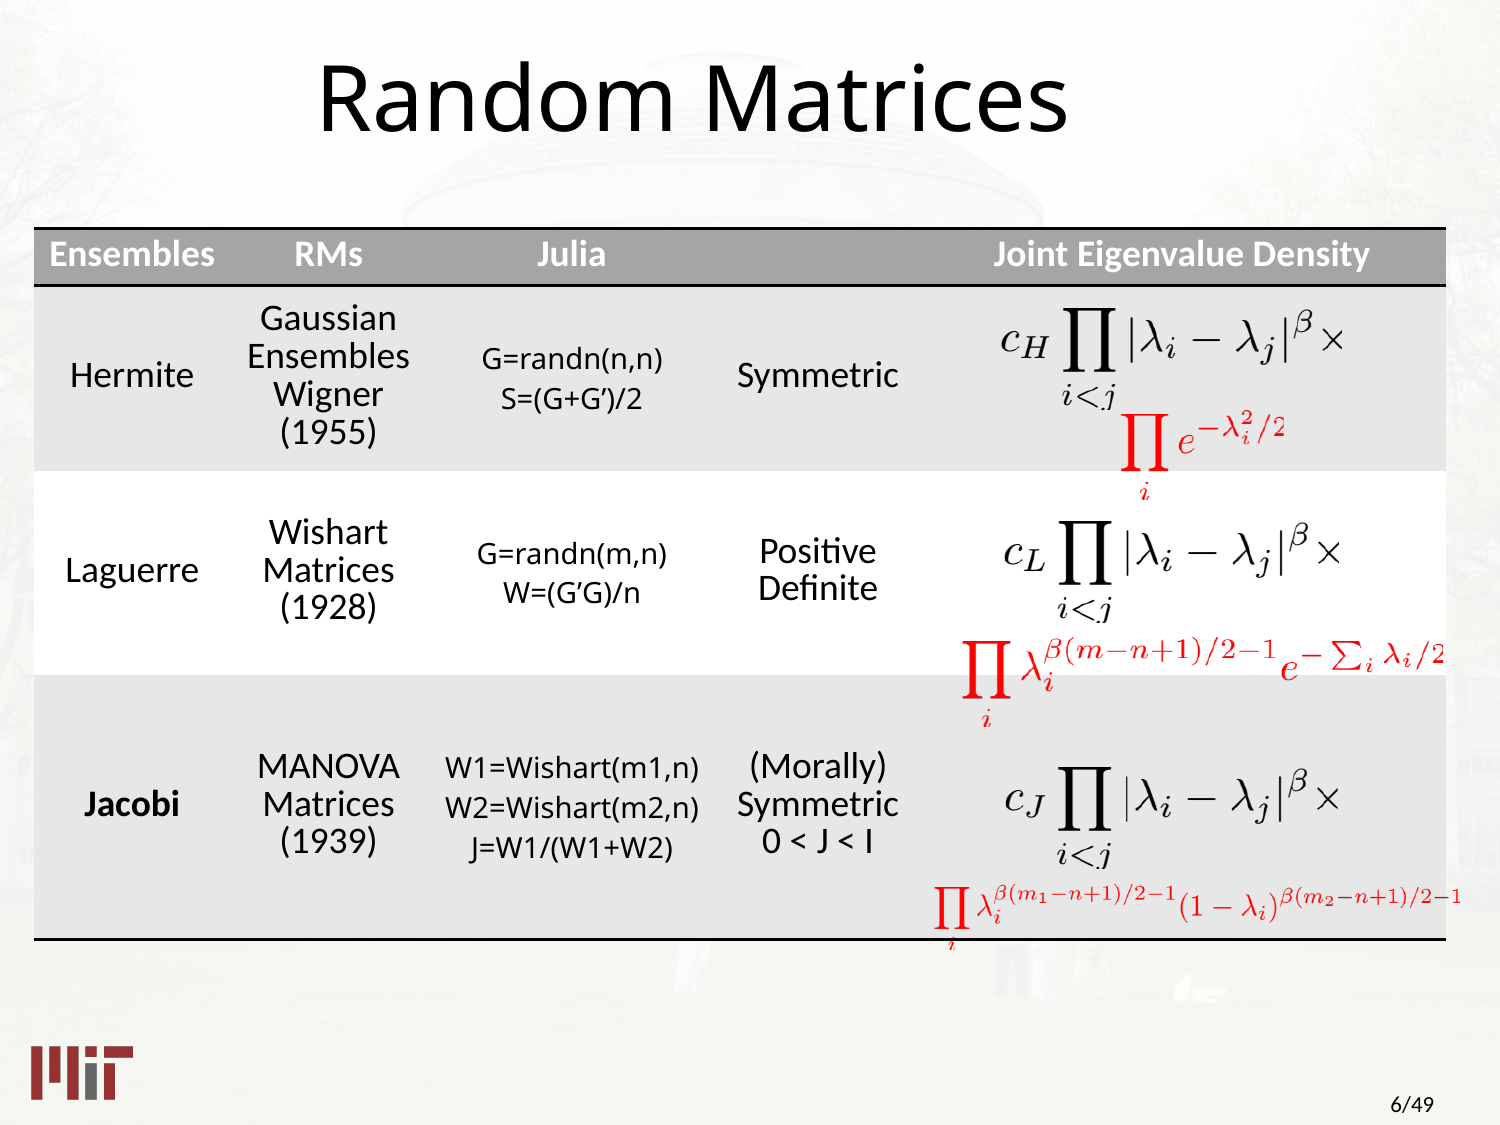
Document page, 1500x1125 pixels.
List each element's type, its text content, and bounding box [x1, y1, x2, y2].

table_cell Wishart Matrices (1928) [230, 471, 427, 675]
table_header Joint Eigenvalue Density [919, 230, 1446, 284]
table_cell Jacobi [34, 675, 230, 938]
table_cell MANOVA Matrices (1939) [230, 675, 427, 938]
picture [904, 872, 1461, 950]
table_header Julia [427, 230, 717, 284]
table_header [717, 230, 919, 284]
picture [26, 1042, 137, 1103]
table_cell W1=Wishart(m1,n) W2=Wishart(m2,n) J=W1/(W1+W2) [427, 675, 717, 938]
table_cell Symmetric [717, 287, 919, 471]
table_cell G=randn(n,n) S=(G+G’)/2 [427, 287, 717, 471]
picture [921, 629, 1444, 726]
title Random Matrices [283, 0, 1103, 204]
table_cell [919, 287, 1446, 471]
table_cell Gaussian Ensembles Wigner (1955) [230, 287, 427, 471]
table_header RMs [230, 230, 427, 284]
picture [1005, 766, 1338, 869]
table_cell (Morally) Symmetric 0 < J < I [717, 675, 919, 938]
table_header Ensembles [34, 230, 230, 284]
picture [1001, 307, 1342, 500]
table_cell [919, 471, 1446, 675]
table_cell [919, 675, 1446, 872]
table_cell G=randn(m,n) W=(G’G)/n [427, 471, 717, 675]
picture [1004, 520, 1339, 623]
table_cell Hermite [34, 287, 230, 471]
table_cell Positive Definite [717, 471, 919, 675]
table_cell Laguerre [34, 471, 230, 675]
